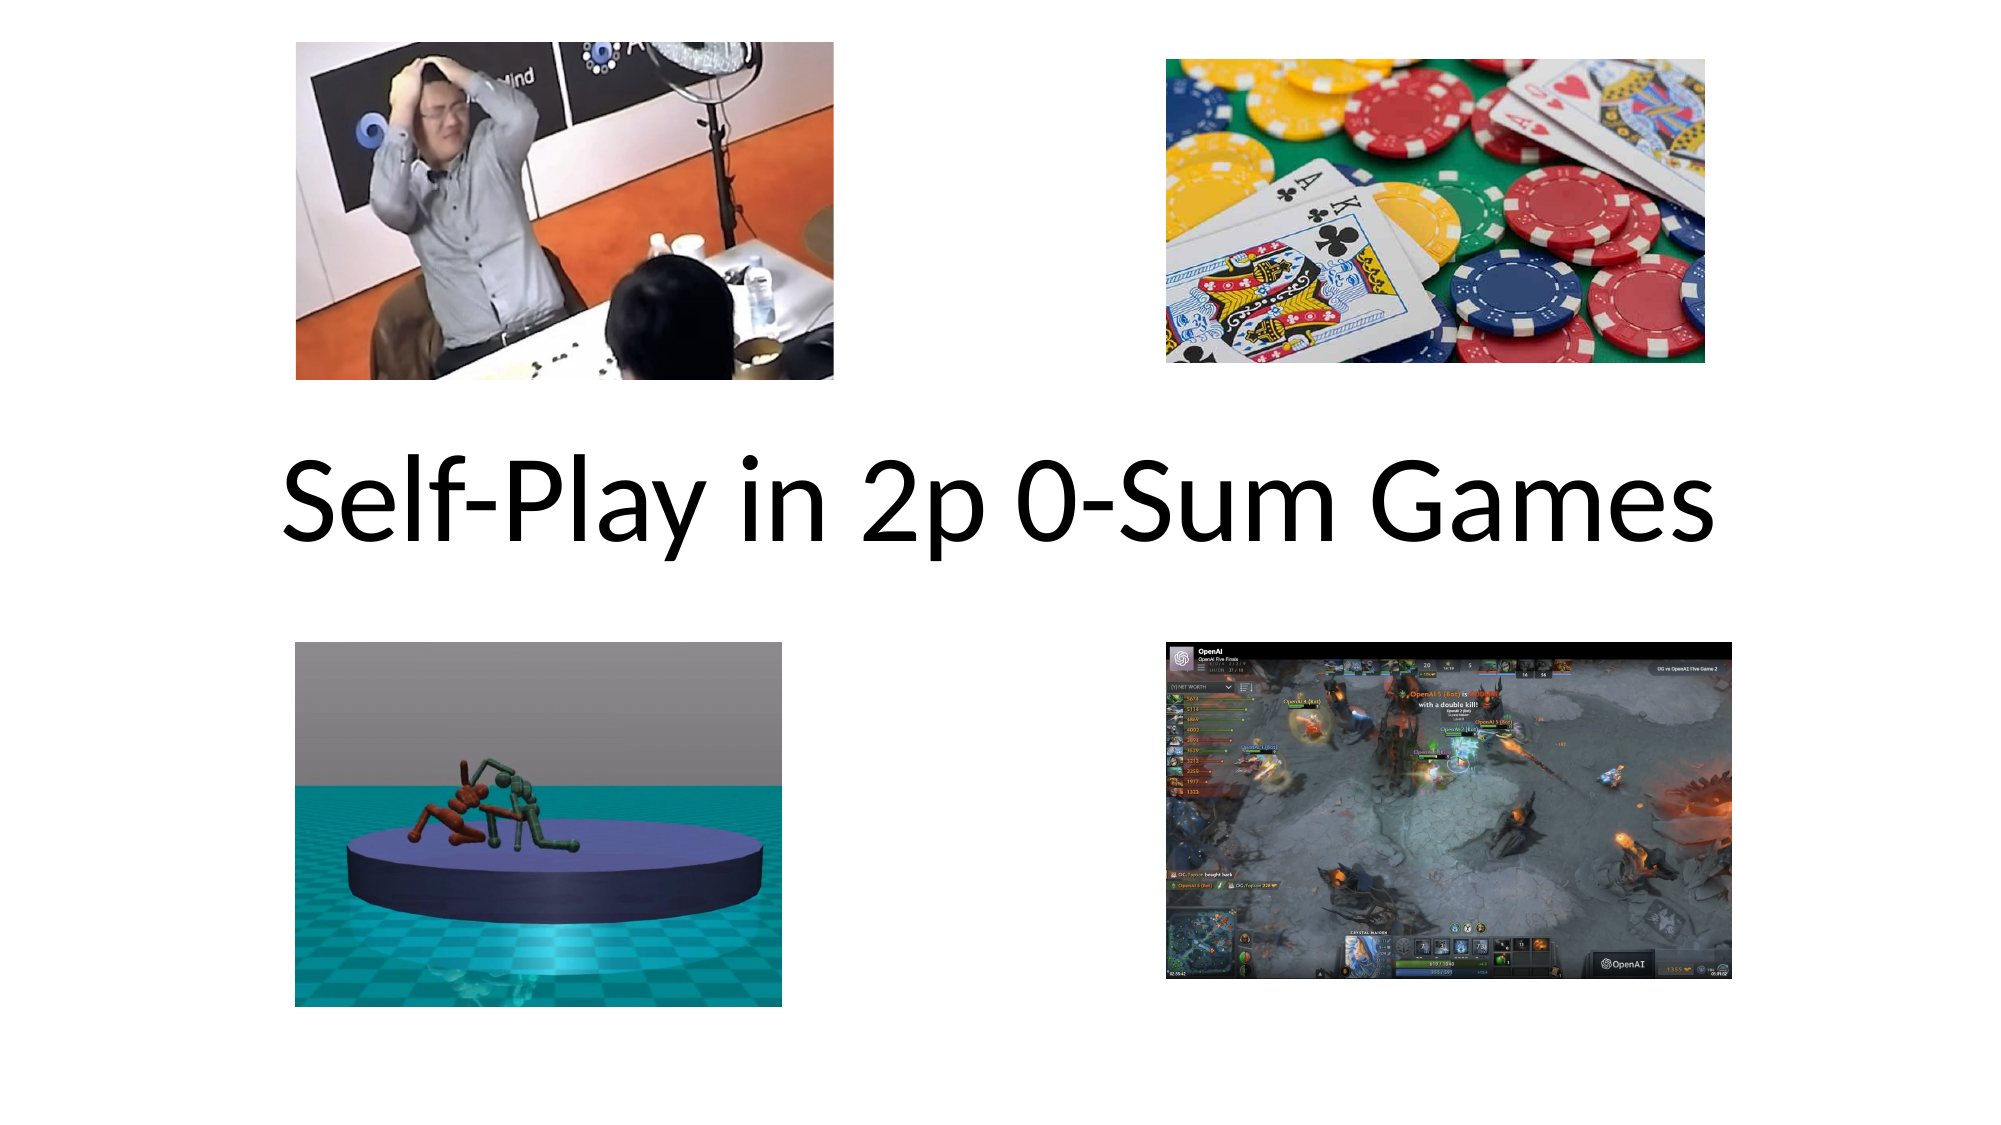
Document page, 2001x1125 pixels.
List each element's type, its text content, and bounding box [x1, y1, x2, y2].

title Self-Play in 2p 0-Sum Games [249, 184, 1750, 576]
picture [1165, 641, 1732, 979]
picture [1165, 59, 1705, 363]
picture [295, 641, 783, 1007]
picture [295, 41, 835, 381]
